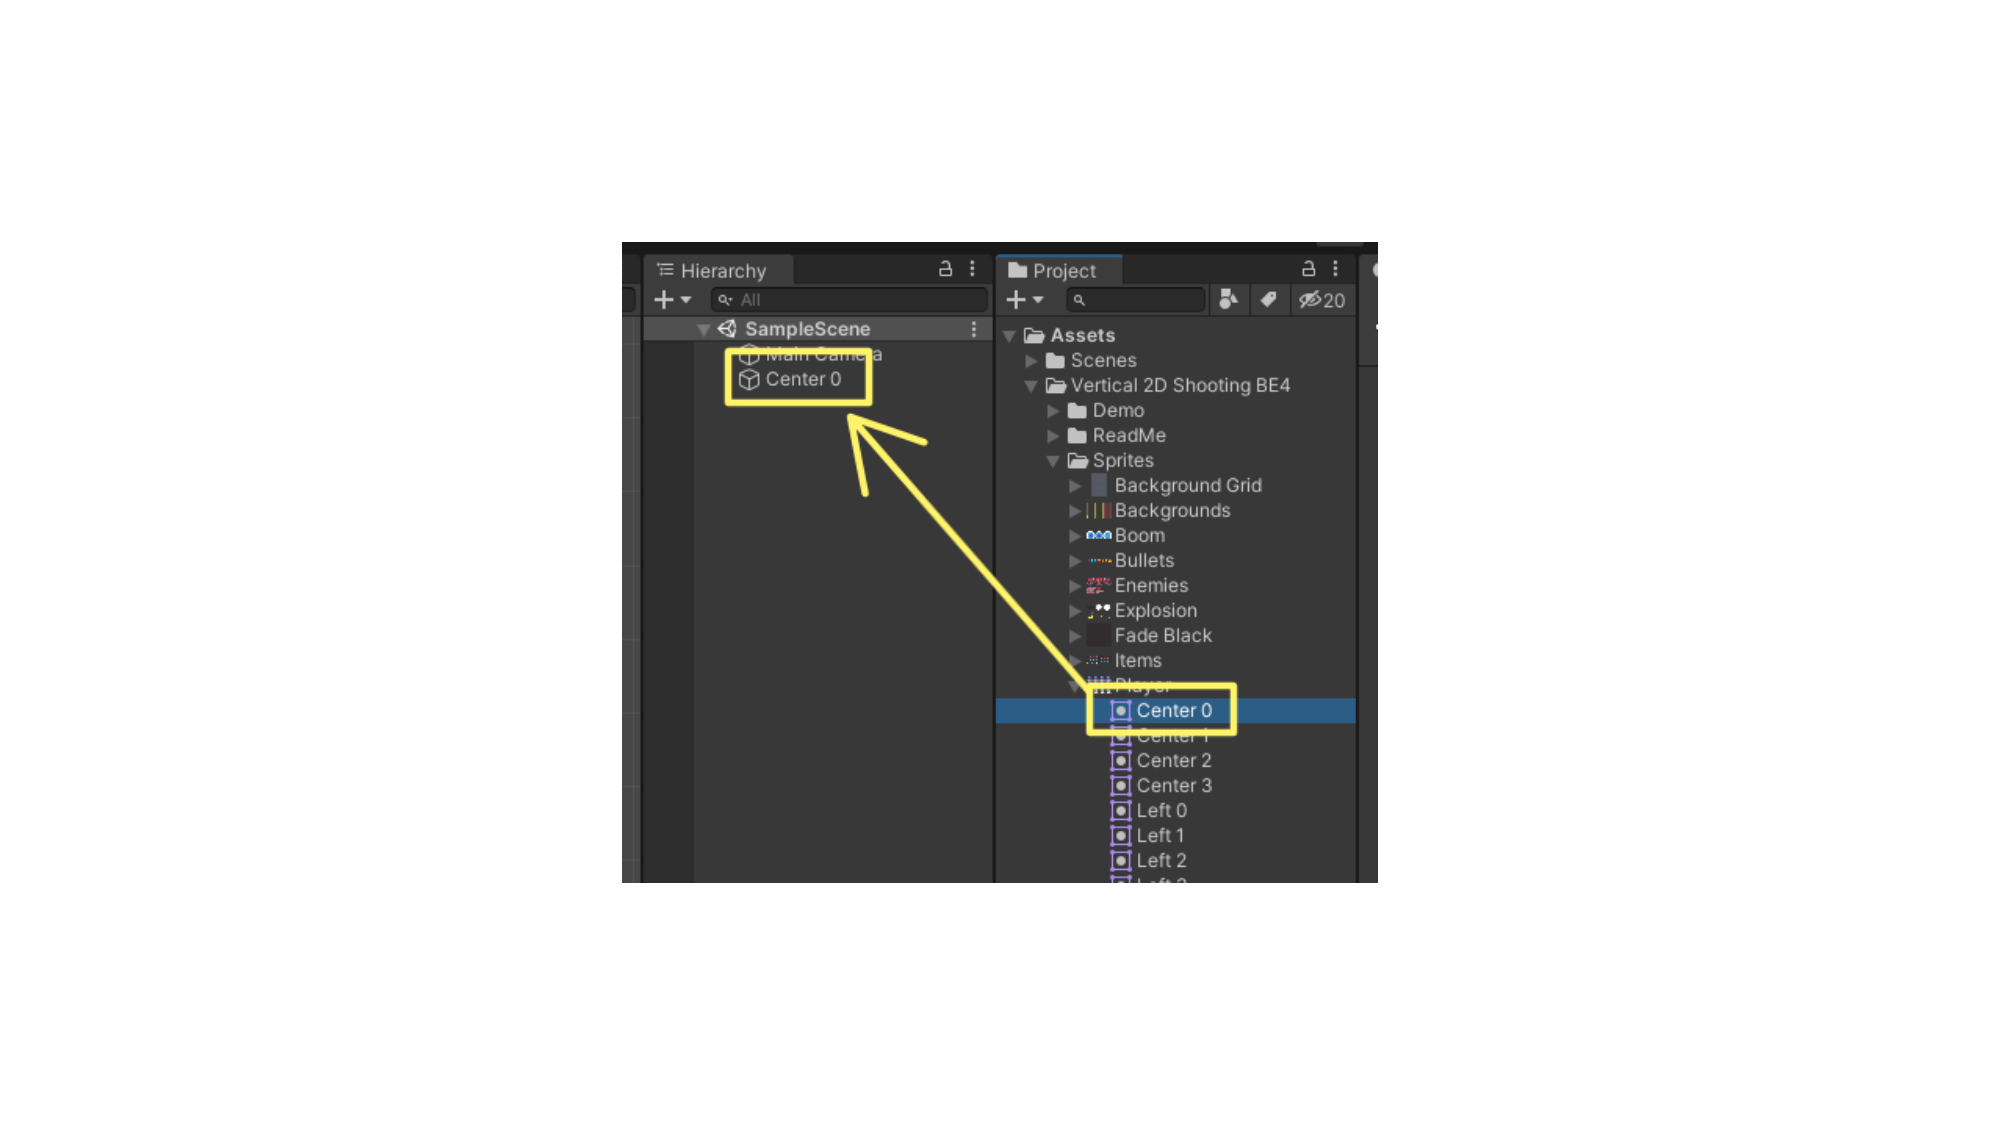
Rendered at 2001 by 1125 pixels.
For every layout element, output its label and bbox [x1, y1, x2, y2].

picture [622, 242, 1378, 883]
